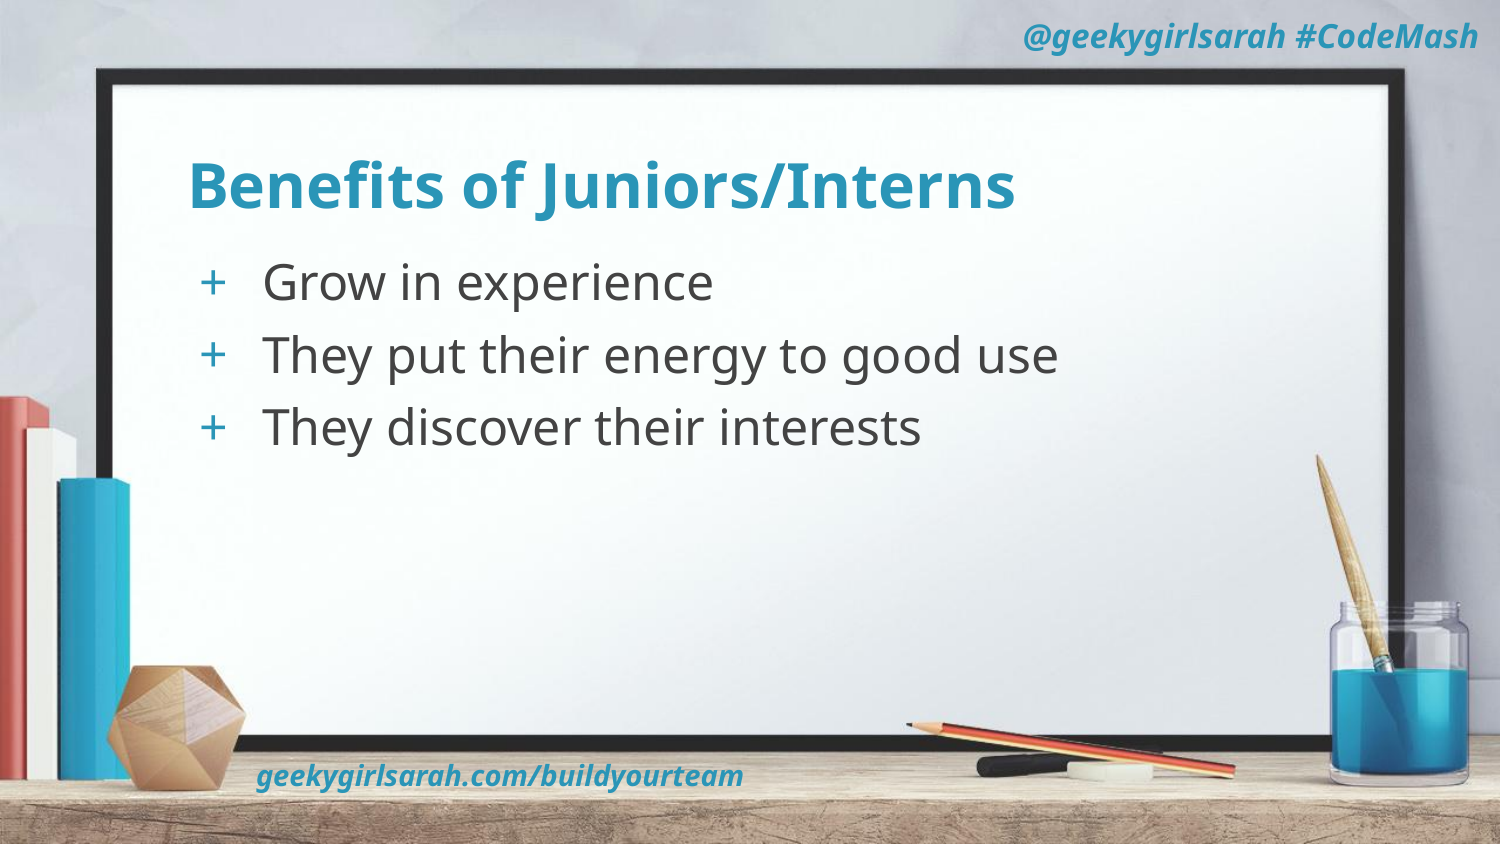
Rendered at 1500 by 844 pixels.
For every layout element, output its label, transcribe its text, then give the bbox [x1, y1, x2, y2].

list Grow in experience They put their energy to good use They discover their interests [172, 235, 1324, 680]
picture [0, 0, 1500, 844]
title Benefits of Juniors/Interns [172, 130, 1324, 235]
